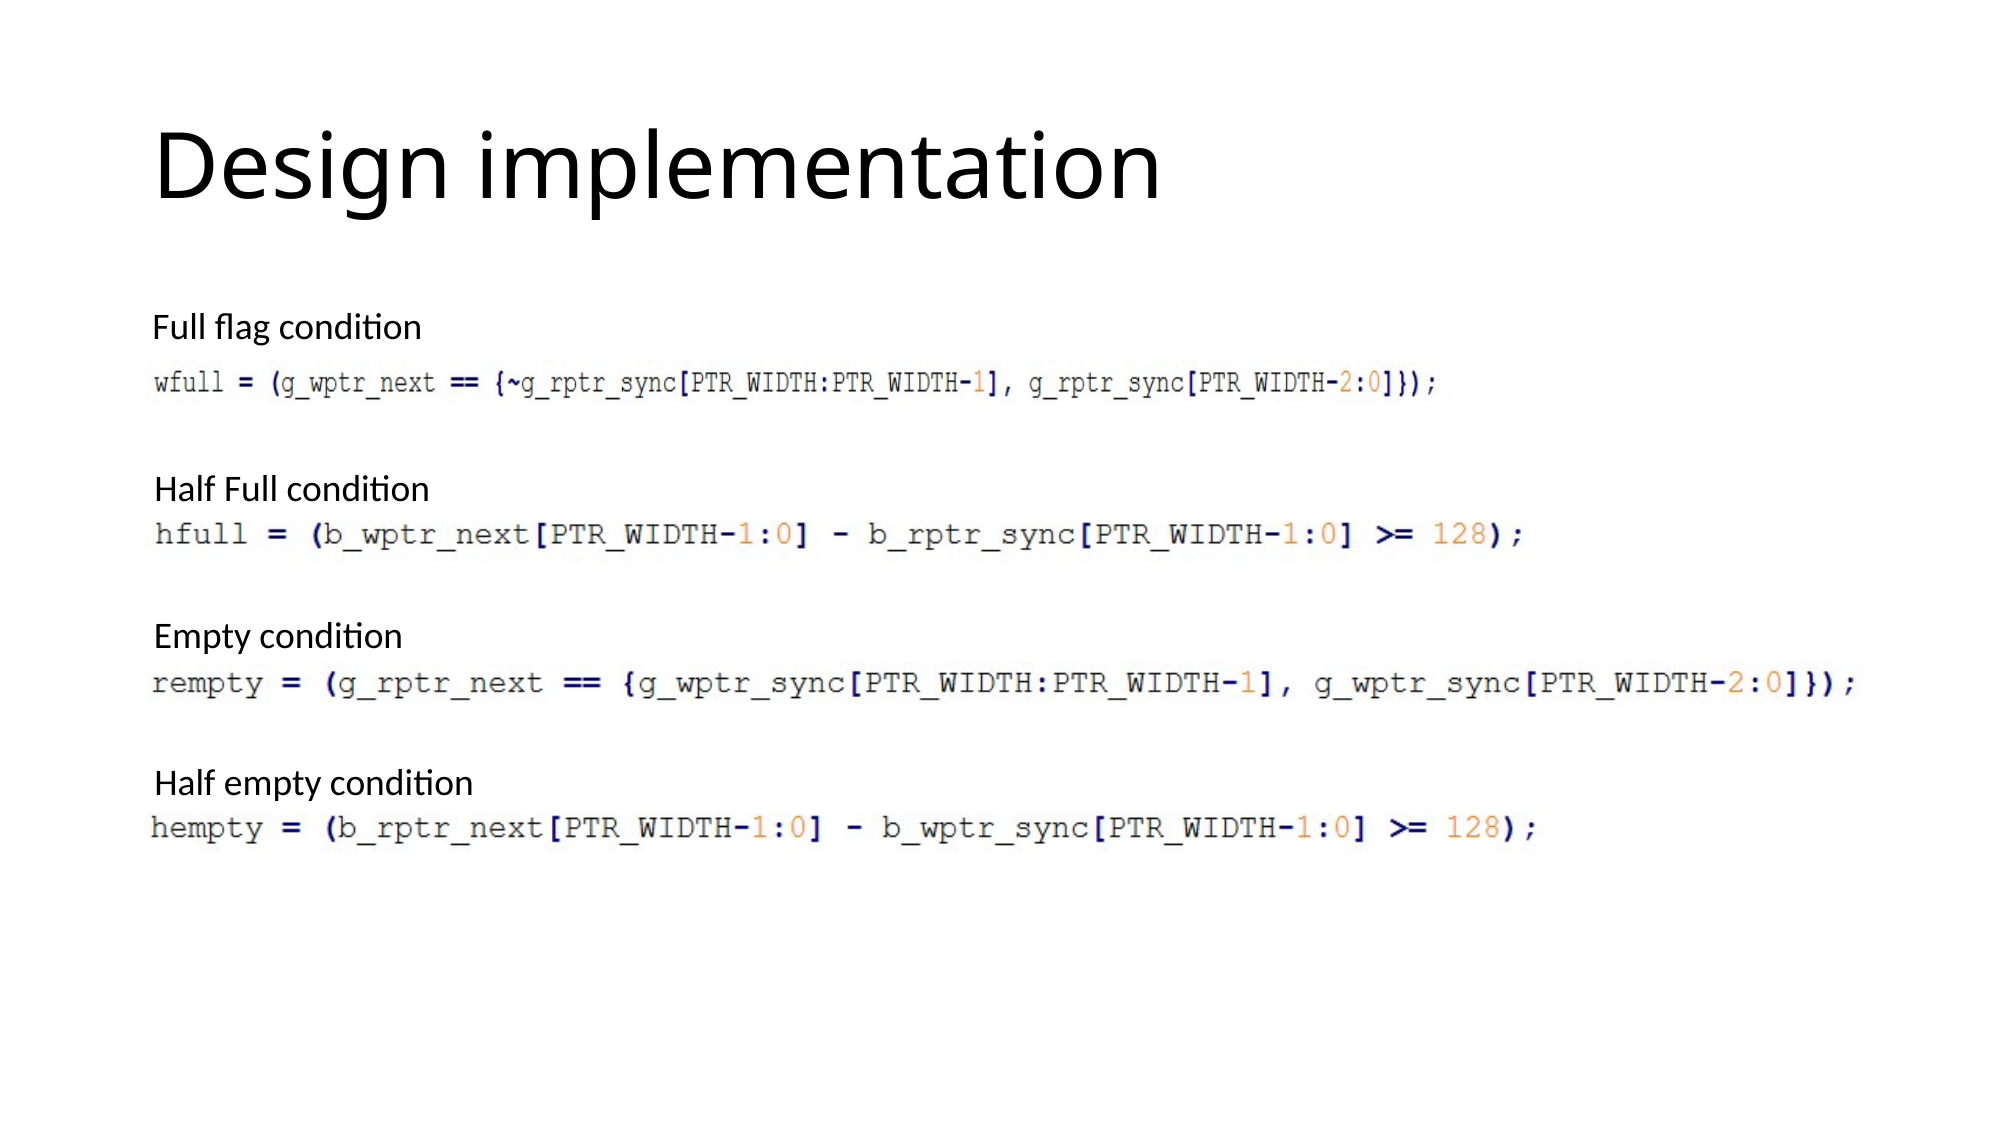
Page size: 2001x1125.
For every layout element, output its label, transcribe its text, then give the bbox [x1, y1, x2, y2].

text_box Empty condition [139, 603, 419, 709]
text_box Half empty condition [139, 750, 490, 810]
picture [146, 662, 1863, 705]
picture [146, 360, 1453, 403]
list Full flag condition [137, 299, 1863, 1014]
title Design implementation [137, 59, 1863, 278]
text_box Half Full condition [139, 456, 446, 562]
picture [146, 813, 1547, 852]
picture [146, 521, 1582, 566]
